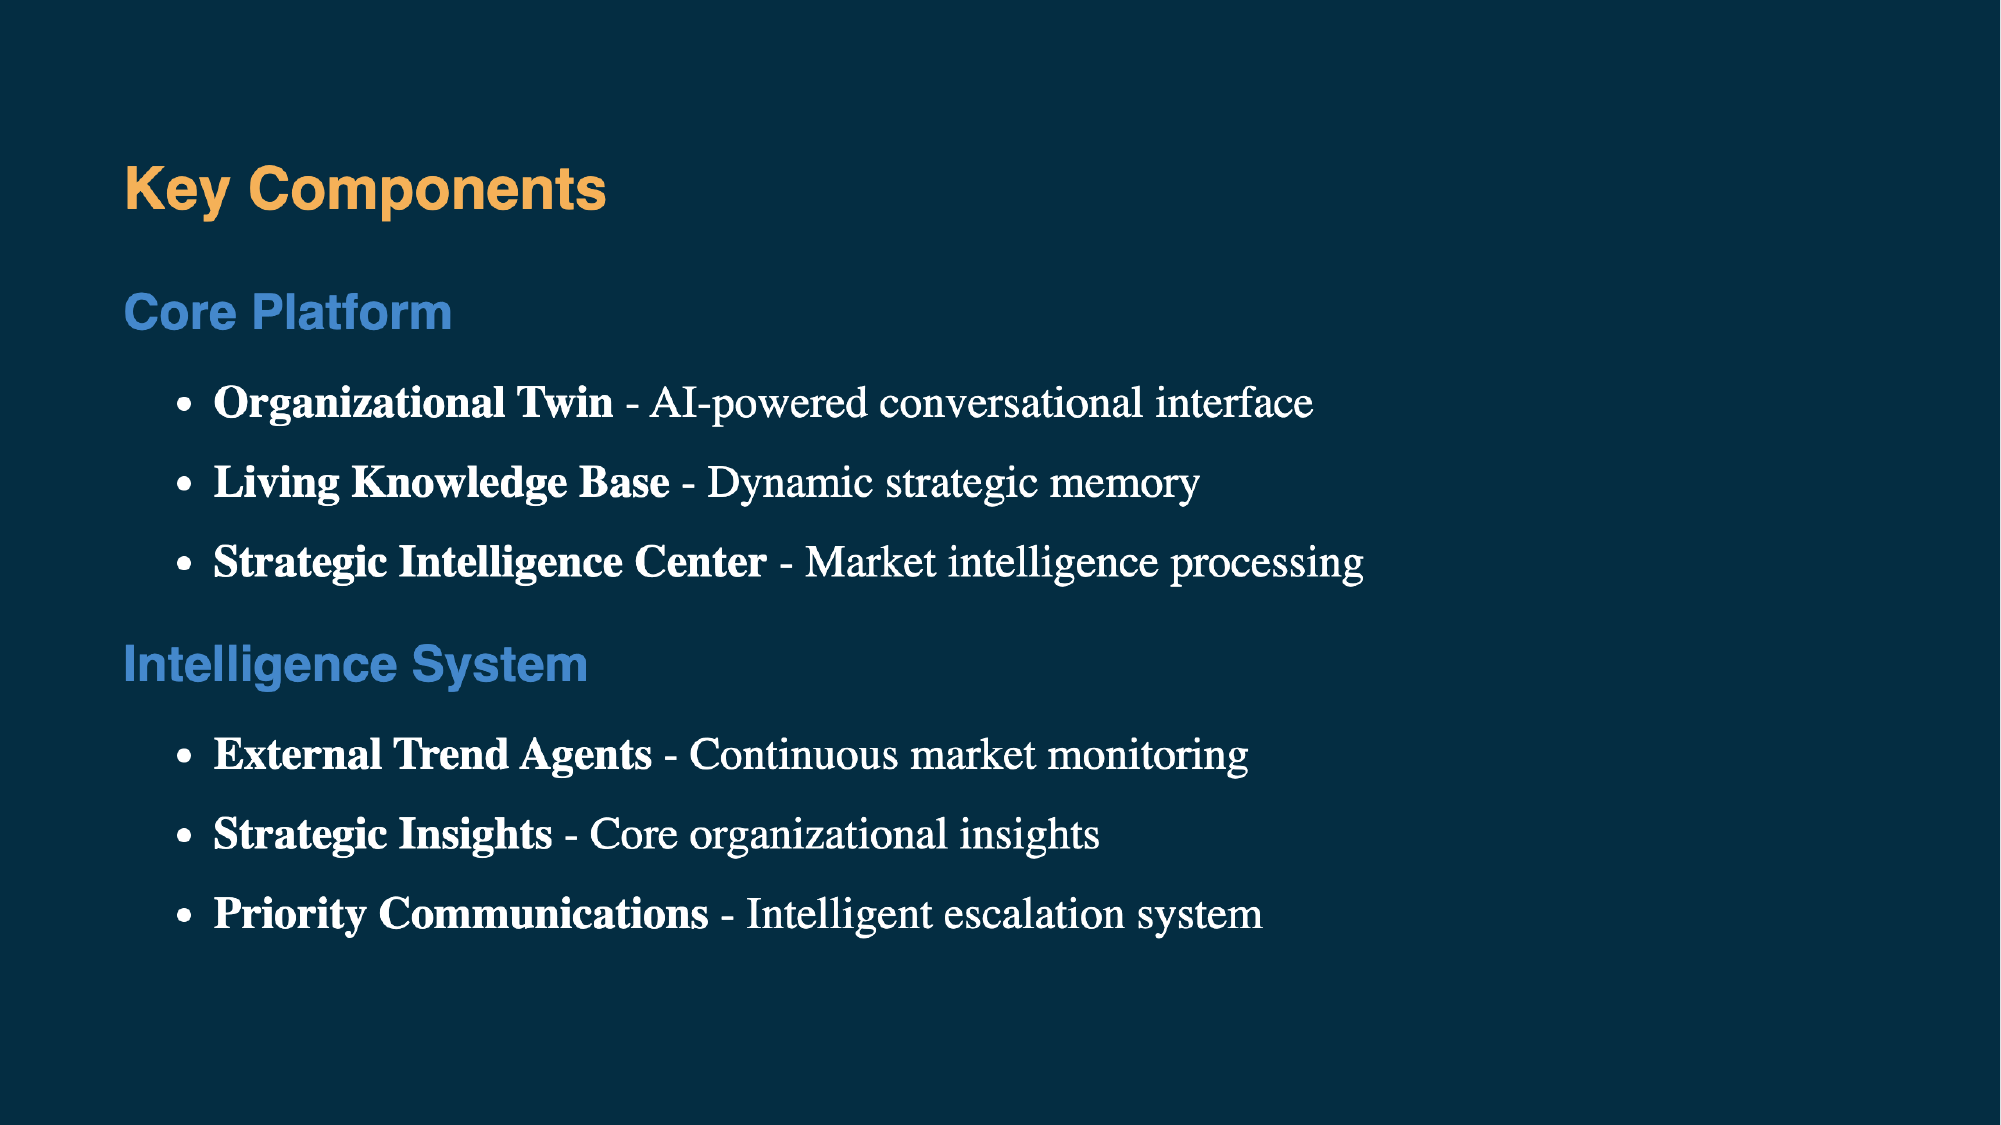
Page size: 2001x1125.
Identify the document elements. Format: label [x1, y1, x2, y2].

picture [398, 476, 410, 496]
picture [1027, 850, 1040, 858]
picture [1091, 396, 1109, 416]
picture [634, 476, 648, 497]
picture [1107, 476, 1127, 496]
picture [988, 396, 1002, 416]
picture [255, 828, 273, 848]
picture [1329, 555, 1339, 576]
picture [193, 302, 208, 328]
picture [240, 820, 252, 848]
picture [245, 476, 255, 496]
picture [424, 396, 444, 417]
picture [621, 741, 633, 769]
picture [494, 387, 504, 416]
picture [283, 748, 300, 769]
picture [817, 749, 825, 769]
picture [1321, 556, 1328, 576]
picture [561, 907, 569, 927]
picture [838, 749, 857, 769]
picture [255, 294, 282, 328]
picture [591, 818, 618, 848]
picture [710, 467, 738, 496]
picture [792, 397, 808, 417]
picture [1049, 749, 1081, 768]
picture [948, 757, 955, 769]
picture [545, 396, 558, 417]
picture [447, 396, 469, 416]
picture [1055, 571, 1074, 586]
picture [884, 546, 902, 576]
picture [255, 555, 273, 576]
picture [247, 466, 254, 472]
picture [925, 396, 933, 416]
picture [881, 398, 896, 417]
picture [169, 648, 182, 681]
picture [1155, 749, 1174, 769]
picture [559, 555, 581, 576]
picture [215, 466, 242, 496]
picture [481, 476, 498, 497]
picture [997, 556, 1013, 576]
picture [759, 828, 769, 848]
picture [245, 748, 265, 768]
picture [576, 748, 593, 769]
picture [893, 556, 901, 561]
picture [349, 748, 368, 769]
picture [1123, 397, 1131, 417]
picture [956, 748, 980, 769]
picture [1283, 396, 1291, 402]
picture [330, 177, 375, 208]
picture [1105, 908, 1112, 927]
picture [461, 748, 483, 768]
picture [319, 476, 339, 505]
picture [760, 397, 783, 416]
picture [527, 476, 546, 505]
picture [1128, 476, 1138, 496]
picture [1129, 749, 1137, 768]
picture [903, 828, 912, 848]
picture [795, 828, 801, 848]
picture [215, 898, 240, 927]
picture [951, 556, 957, 576]
picture [645, 907, 664, 928]
picture [303, 748, 321, 768]
picture [369, 828, 384, 848]
picture [715, 828, 721, 848]
picture [474, 654, 497, 682]
picture [827, 828, 844, 848]
picture [186, 654, 210, 681]
picture [178, 398, 190, 410]
picture [285, 654, 310, 681]
picture [821, 897, 825, 927]
picture [240, 548, 253, 576]
picture [1019, 546, 1025, 576]
picture [925, 552, 935, 576]
picture [435, 907, 457, 927]
picture [276, 828, 282, 835]
picture [178, 477, 190, 490]
picture [1228, 770, 1245, 778]
picture [611, 476, 631, 497]
picture [1096, 749, 1104, 767]
picture [967, 909, 980, 927]
picture [523, 387, 545, 416]
picture [536, 907, 546, 927]
picture [1230, 763, 1247, 773]
picture [341, 396, 350, 416]
picture [1078, 555, 1094, 576]
picture [526, 738, 550, 768]
picture [905, 555, 921, 576]
picture [1179, 396, 1188, 416]
picture [1231, 908, 1237, 927]
picture [1006, 397, 1018, 414]
picture [806, 828, 823, 848]
picture [855, 476, 871, 497]
picture [998, 828, 1010, 848]
picture [963, 556, 969, 576]
picture [446, 655, 471, 691]
picture [461, 828, 471, 848]
picture [443, 828, 458, 848]
picture [601, 396, 612, 416]
picture [963, 828, 969, 848]
picture [721, 749, 741, 769]
picture [884, 749, 897, 769]
picture [827, 397, 843, 417]
picture [983, 910, 998, 928]
picture [394, 738, 422, 768]
picture [412, 302, 450, 328]
picture [1049, 818, 1068, 848]
picture [1251, 908, 1260, 927]
picture [1210, 555, 1229, 576]
picture [889, 396, 897, 402]
picture [659, 828, 676, 848]
picture [1171, 555, 1192, 586]
picture [1007, 476, 1015, 496]
picture [412, 907, 433, 928]
picture [749, 555, 766, 576]
picture [736, 397, 755, 417]
picture [595, 907, 614, 928]
picture [636, 748, 651, 769]
picture [356, 828, 366, 848]
picture [1004, 907, 1022, 928]
picture [518, 654, 543, 682]
picture [1006, 413, 1016, 417]
picture [126, 645, 133, 680]
picture [728, 851, 741, 858]
picture [1196, 903, 1206, 928]
picture [1057, 555, 1074, 569]
picture [315, 654, 339, 680]
picture [547, 907, 557, 927]
picture [729, 555, 746, 576]
picture [785, 903, 796, 928]
picture [1230, 748, 1248, 762]
picture [752, 839, 760, 848]
picture [298, 548, 311, 576]
picture [276, 555, 296, 576]
picture [1051, 476, 1070, 496]
picture [772, 828, 778, 848]
picture [269, 742, 280, 769]
picture [1026, 897, 1030, 927]
picture [263, 907, 271, 927]
picture [982, 828, 992, 848]
picture [1038, 907, 1055, 928]
picture [867, 555, 880, 576]
picture [326, 296, 340, 329]
picture [921, 903, 932, 928]
picture [1071, 908, 1076, 927]
picture [215, 645, 221, 680]
picture [383, 177, 412, 221]
picture [473, 907, 483, 927]
picture [361, 302, 387, 330]
picture [1134, 387, 1140, 416]
picture [1177, 748, 1200, 768]
picture [1082, 907, 1101, 928]
picture [807, 476, 826, 496]
picture [862, 749, 870, 769]
picture [178, 749, 190, 762]
picture [553, 748, 572, 777]
picture [579, 386, 586, 392]
picture [251, 166, 287, 210]
picture [846, 824, 856, 848]
picture [692, 907, 707, 928]
picture [952, 471, 962, 497]
picture [845, 908, 851, 927]
picture [168, 177, 196, 210]
picture [667, 907, 688, 927]
picture [369, 555, 386, 576]
picture [488, 177, 518, 210]
picture [557, 396, 570, 417]
picture [215, 839, 225, 848]
picture [1242, 387, 1248, 416]
picture [584, 555, 601, 576]
picture [1140, 556, 1157, 576]
picture [243, 645, 250, 651]
picture [932, 487, 941, 497]
picture [848, 555, 866, 576]
picture [1193, 391, 1201, 417]
picture [1114, 907, 1122, 927]
picture [397, 389, 409, 417]
picture [788, 476, 805, 497]
picture [293, 476, 315, 496]
picture [299, 302, 322, 329]
picture [842, 476, 850, 496]
picture [318, 907, 326, 927]
picture [346, 907, 361, 931]
picture [574, 907, 591, 928]
picture [1026, 744, 1034, 769]
picture [346, 932, 354, 937]
picture [371, 738, 381, 768]
picture [985, 499, 998, 506]
picture [938, 817, 945, 848]
picture [616, 900, 630, 928]
picture [126, 293, 157, 330]
picture [441, 748, 458, 769]
picture [741, 476, 755, 498]
picture [878, 907, 895, 928]
picture [1028, 396, 1040, 417]
picture [1071, 476, 1083, 496]
picture [215, 386, 247, 418]
picture [622, 828, 641, 848]
picture [549, 476, 566, 497]
picture [400, 546, 415, 576]
picture [421, 748, 439, 768]
picture [731, 828, 748, 841]
picture [330, 900, 343, 928]
picture [904, 472, 914, 497]
picture [917, 828, 934, 848]
picture [491, 546, 513, 576]
picture [1239, 908, 1249, 927]
picture [316, 396, 338, 416]
picture [1208, 907, 1225, 928]
picture [909, 907, 917, 927]
picture [900, 908, 908, 927]
picture [556, 169, 573, 209]
picture [374, 396, 393, 417]
picture [1072, 824, 1082, 848]
picture [969, 397, 985, 417]
picture [1023, 405, 1030, 417]
picture [255, 654, 280, 691]
picture [1232, 555, 1249, 576]
picture [1067, 397, 1087, 417]
picture [443, 548, 455, 576]
picture [343, 294, 357, 328]
picture [521, 820, 533, 848]
picture [646, 828, 658, 848]
picture [861, 828, 867, 848]
picture [570, 396, 587, 416]
picture [1043, 391, 1051, 417]
picture [230, 645, 236, 680]
picture [414, 645, 443, 682]
picture [651, 476, 668, 497]
picture [280, 476, 290, 496]
picture [912, 749, 943, 768]
picture [417, 177, 448, 210]
picture [827, 749, 833, 768]
picture [1114, 408, 1121, 417]
picture [636, 545, 664, 577]
picture [1005, 749, 1021, 769]
picture [1139, 910, 1152, 927]
picture [216, 817, 236, 848]
picture [699, 555, 711, 576]
picture [400, 818, 415, 848]
picture [1164, 476, 1193, 499]
picture [1261, 396, 1272, 417]
picture [271, 396, 290, 425]
picture [916, 476, 930, 496]
picture [276, 828, 296, 848]
picture [946, 907, 962, 928]
picture [1020, 476, 1036, 497]
picture [371, 654, 396, 681]
picture [780, 749, 787, 768]
picture [987, 476, 1004, 490]
picture [1016, 828, 1022, 848]
picture [501, 648, 515, 681]
picture [668, 555, 686, 576]
picture [548, 654, 585, 680]
picture [1292, 556, 1304, 576]
picture [478, 546, 488, 576]
picture [942, 476, 949, 497]
picture [989, 907, 999, 913]
picture [1142, 476, 1162, 497]
picture [380, 897, 408, 929]
picture [455, 177, 483, 208]
picture [243, 655, 250, 680]
picture [985, 551, 995, 576]
picture [200, 178, 229, 221]
picture [811, 396, 825, 416]
picture [211, 302, 235, 330]
picture [595, 748, 618, 768]
picture [858, 907, 876, 933]
picture [1310, 556, 1316, 576]
picture [871, 749, 878, 768]
picture [1107, 555, 1116, 576]
picture [216, 545, 236, 576]
picture [356, 555, 366, 576]
picture [895, 828, 902, 848]
picture [1086, 476, 1102, 497]
picture [971, 555, 980, 576]
picture [808, 547, 843, 576]
picture [413, 476, 433, 497]
picture [652, 387, 680, 416]
picture [713, 396, 733, 426]
picture [793, 748, 811, 768]
picture [964, 476, 980, 497]
picture [632, 907, 640, 927]
picture [294, 396, 313, 417]
picture [468, 466, 478, 496]
picture [685, 387, 694, 416]
picture [1204, 396, 1221, 417]
picture [983, 738, 1001, 768]
picture [511, 907, 533, 928]
picture [780, 828, 790, 848]
picture [1055, 397, 1063, 416]
picture [1274, 556, 1287, 576]
picture [518, 387, 525, 395]
picture [354, 396, 371, 416]
picture [1343, 579, 1356, 586]
picture [1171, 397, 1178, 416]
picture [1107, 748, 1125, 768]
picture [731, 843, 748, 854]
picture [1275, 398, 1290, 417]
picture [140, 654, 164, 680]
picture [276, 907, 295, 928]
picture [537, 828, 551, 848]
picture [1028, 828, 1046, 842]
picture [352, 466, 397, 496]
picture [393, 302, 408, 328]
picture [516, 555, 536, 585]
picture [534, 842, 542, 848]
picture [473, 396, 492, 417]
picture [1085, 829, 1098, 848]
picture [292, 177, 324, 210]
picture [1156, 908, 1170, 938]
picture [486, 738, 507, 769]
picture [243, 907, 261, 927]
picture [590, 396, 600, 416]
picture [344, 654, 368, 682]
picture [258, 476, 272, 497]
picture [765, 476, 783, 496]
picture [484, 907, 507, 927]
picture [1029, 843, 1045, 850]
picture [539, 555, 556, 576]
picture [1037, 918, 1045, 928]
picture [411, 396, 421, 416]
picture [523, 177, 551, 208]
picture [764, 908, 772, 927]
picture [436, 476, 461, 497]
picture [773, 907, 781, 927]
picture [128, 167, 164, 208]
picture [872, 828, 891, 848]
picture [577, 177, 605, 210]
picture [847, 386, 866, 417]
picture [1031, 546, 1038, 576]
picture [1345, 555, 1363, 581]
picture [974, 828, 981, 848]
picture [1045, 556, 1050, 576]
picture [1180, 907, 1192, 927]
picture [949, 397, 960, 417]
picture [1099, 556, 1105, 576]
picture [178, 909, 190, 921]
picture [1121, 555, 1137, 576]
picture [604, 555, 622, 576]
picture [313, 555, 331, 576]
picture [901, 397, 920, 417]
picture [827, 476, 838, 496]
picture [1084, 749, 1098, 769]
picture [502, 466, 523, 497]
picture [520, 760, 528, 768]
picture [418, 555, 440, 576]
picture [691, 738, 718, 769]
picture [298, 820, 310, 848]
picture [1196, 556, 1202, 576]
picture [178, 829, 190, 841]
picture [418, 828, 440, 848]
picture [798, 907, 815, 928]
picture [934, 396, 942, 416]
picture [161, 302, 187, 330]
picture [250, 396, 268, 416]
picture [713, 548, 726, 576]
picture [287, 294, 294, 328]
picture [323, 748, 346, 768]
picture [458, 555, 476, 576]
picture [691, 828, 711, 848]
picture [768, 743, 776, 769]
picture [745, 748, 762, 768]
picture [215, 738, 243, 768]
picture [459, 907, 468, 927]
picture [333, 555, 354, 585]
picture [495, 818, 519, 848]
picture [742, 499, 751, 506]
picture [1143, 743, 1151, 769]
picture [1056, 903, 1066, 928]
picture [313, 828, 331, 848]
picture [333, 828, 354, 857]
picture [1255, 405, 1263, 417]
picture [1206, 748, 1224, 768]
picture [1295, 397, 1311, 417]
picture [751, 899, 757, 927]
picture [473, 828, 493, 857]
picture [298, 907, 315, 927]
picture [1224, 396, 1238, 416]
picture [580, 466, 607, 496]
picture [888, 476, 901, 497]
picture [987, 491, 1003, 497]
picture [856, 931, 871, 938]
picture [178, 557, 190, 569]
picture [1157, 397, 1164, 416]
picture [688, 555, 698, 576]
picture [215, 566, 225, 576]
picture [1252, 555, 1269, 576]
